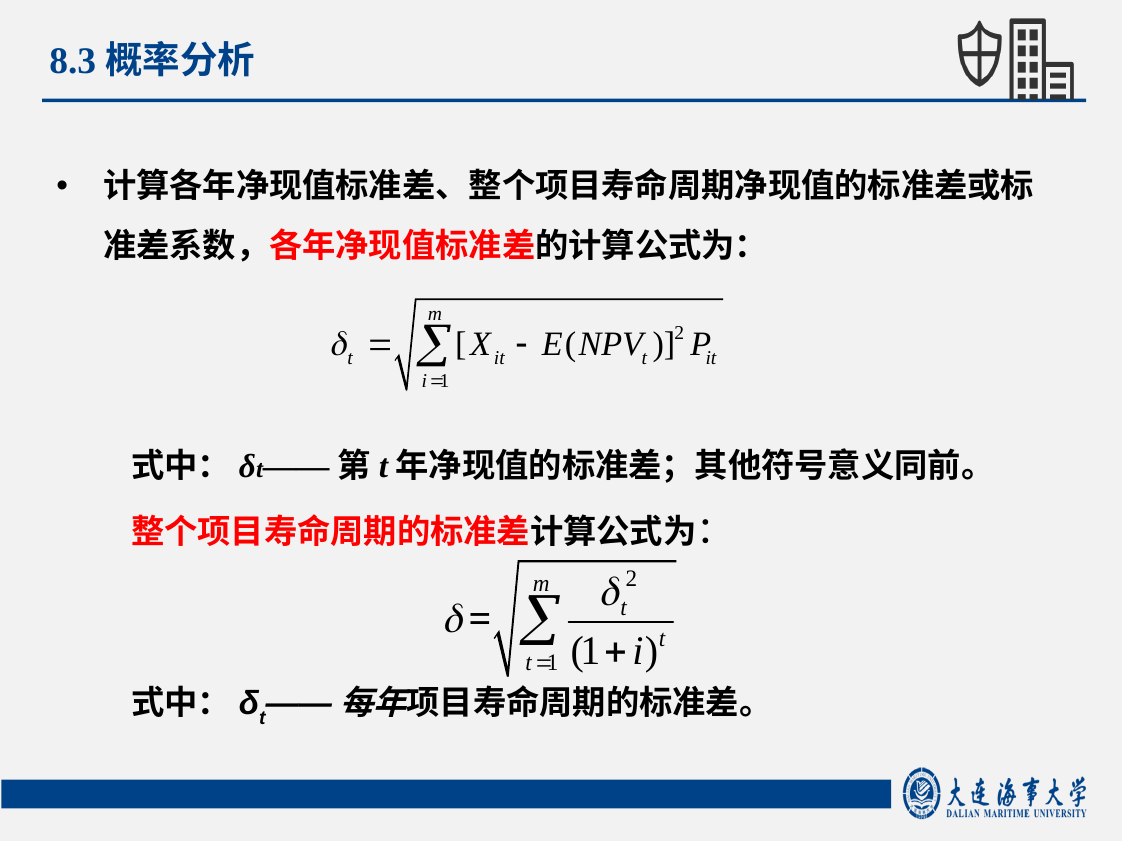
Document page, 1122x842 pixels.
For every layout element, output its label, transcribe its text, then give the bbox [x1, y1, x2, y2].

picture [957, 18, 1074, 100]
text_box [436, 550, 685, 686]
picture [902, 767, 1087, 820]
text_box 计算各年净现值标准差、整个项目寿命周期净现值的标准差或标准差系数，各年净现值标准差的计算公式为： 式中：δt——第t年净现值的标准差；其他符号意义同前。 整个项目寿命周期的标准差计算公式为： 式中：δt——每年项目寿命周期的标准差。 [41, 137, 1053, 781]
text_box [324, 290, 733, 400]
text_box 8.3概率分析 [38, 30, 267, 87]
